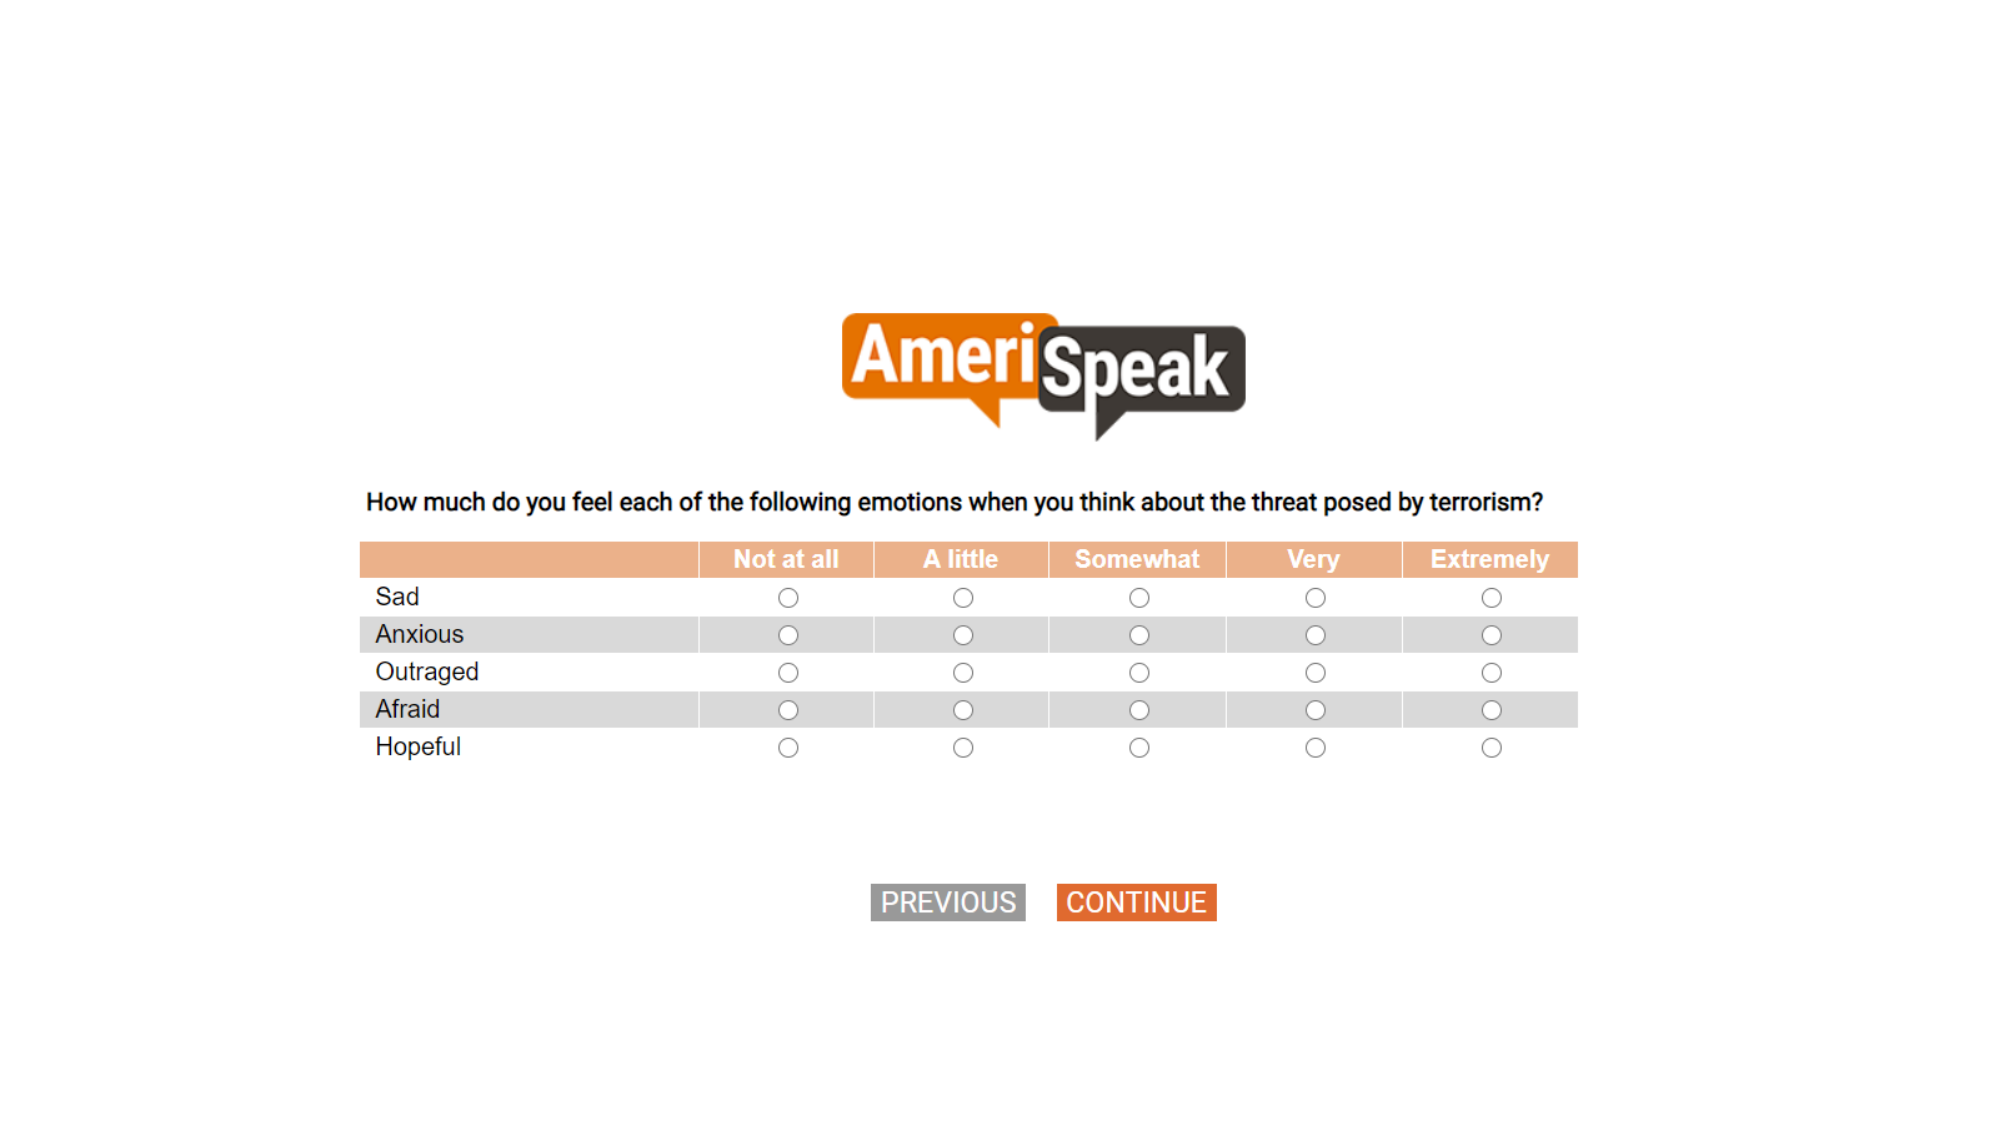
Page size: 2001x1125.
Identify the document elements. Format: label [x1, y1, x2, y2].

picture [345, 292, 1718, 1040]
